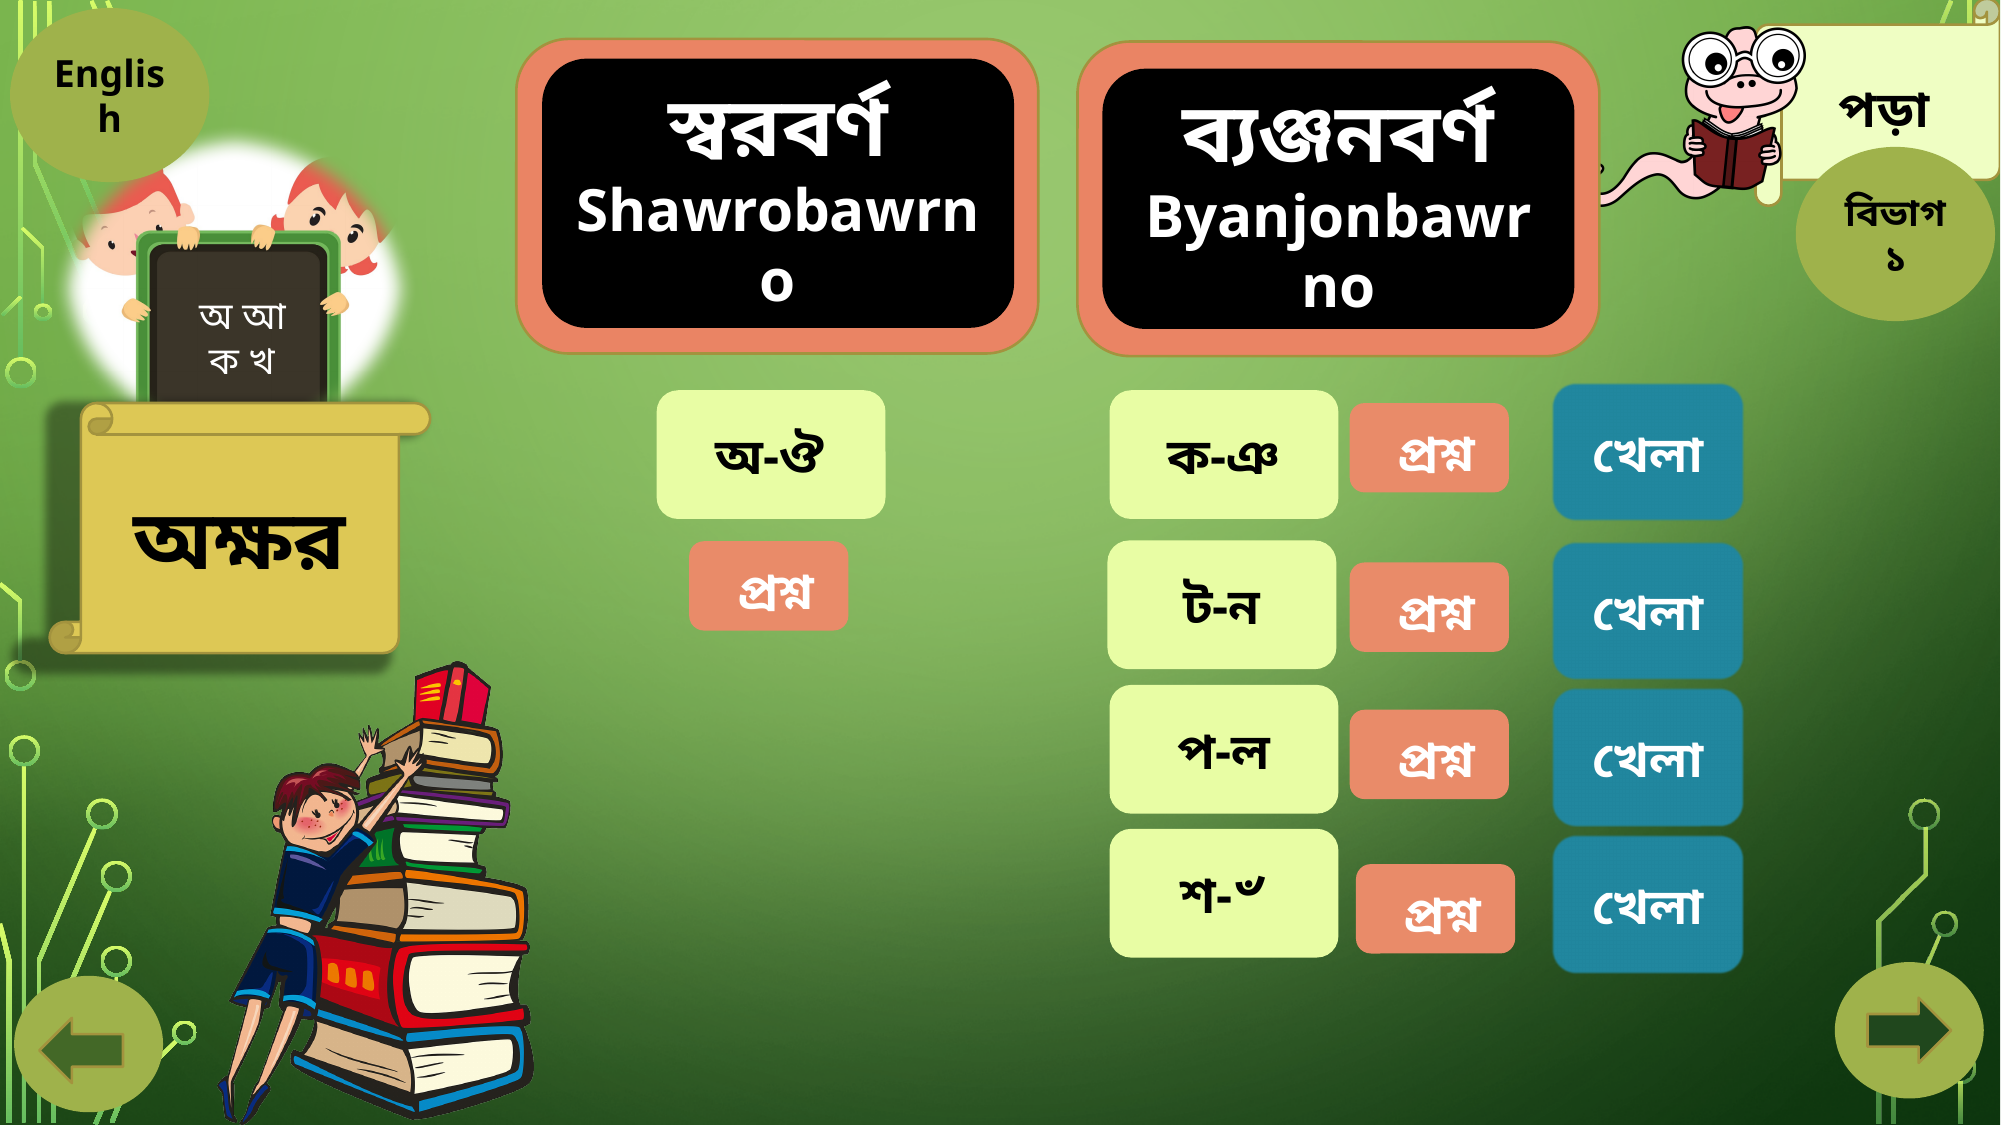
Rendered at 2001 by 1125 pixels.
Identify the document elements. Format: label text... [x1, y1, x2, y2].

text_box প্রশ্ন [1348, 401, 1511, 494]
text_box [1840, 967, 1979, 1093]
text_box খেলা [1554, 385, 1743, 520]
text_box বিভাগ ১ [1800, 207, 1991, 317]
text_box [49, 122, 420, 455]
text_box ট-ন [1106, 539, 1338, 671]
text_box অক্ষর [48, 455, 401, 655]
text_box ক-ঞ [1108, 388, 1340, 521]
picture [216, 661, 534, 1125]
text_box প্রশ্ন [687, 539, 850, 632]
text_box খেলা [1554, 543, 1743, 679]
text_box অ-ঔ [655, 388, 887, 521]
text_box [1580, 0, 2000, 207]
text_box English [14, 12, 205, 159]
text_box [516, 38, 1039, 354]
text_box প্রশ্ন [1348, 561, 1511, 654]
text_box খেলা [1554, 690, 1743, 826]
text_box অক্ষর [420, 402, 432, 435]
text_box প্রশ্ন [1348, 708, 1511, 801]
text_box শ-৺ [1108, 827, 1340, 959]
text_box প-ল [1108, 683, 1340, 815]
text_box খেলা [1554, 837, 1743, 973]
text_box প্রশ্ন [1354, 862, 1517, 955]
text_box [19, 981, 158, 1107]
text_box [1077, 41, 1600, 357]
